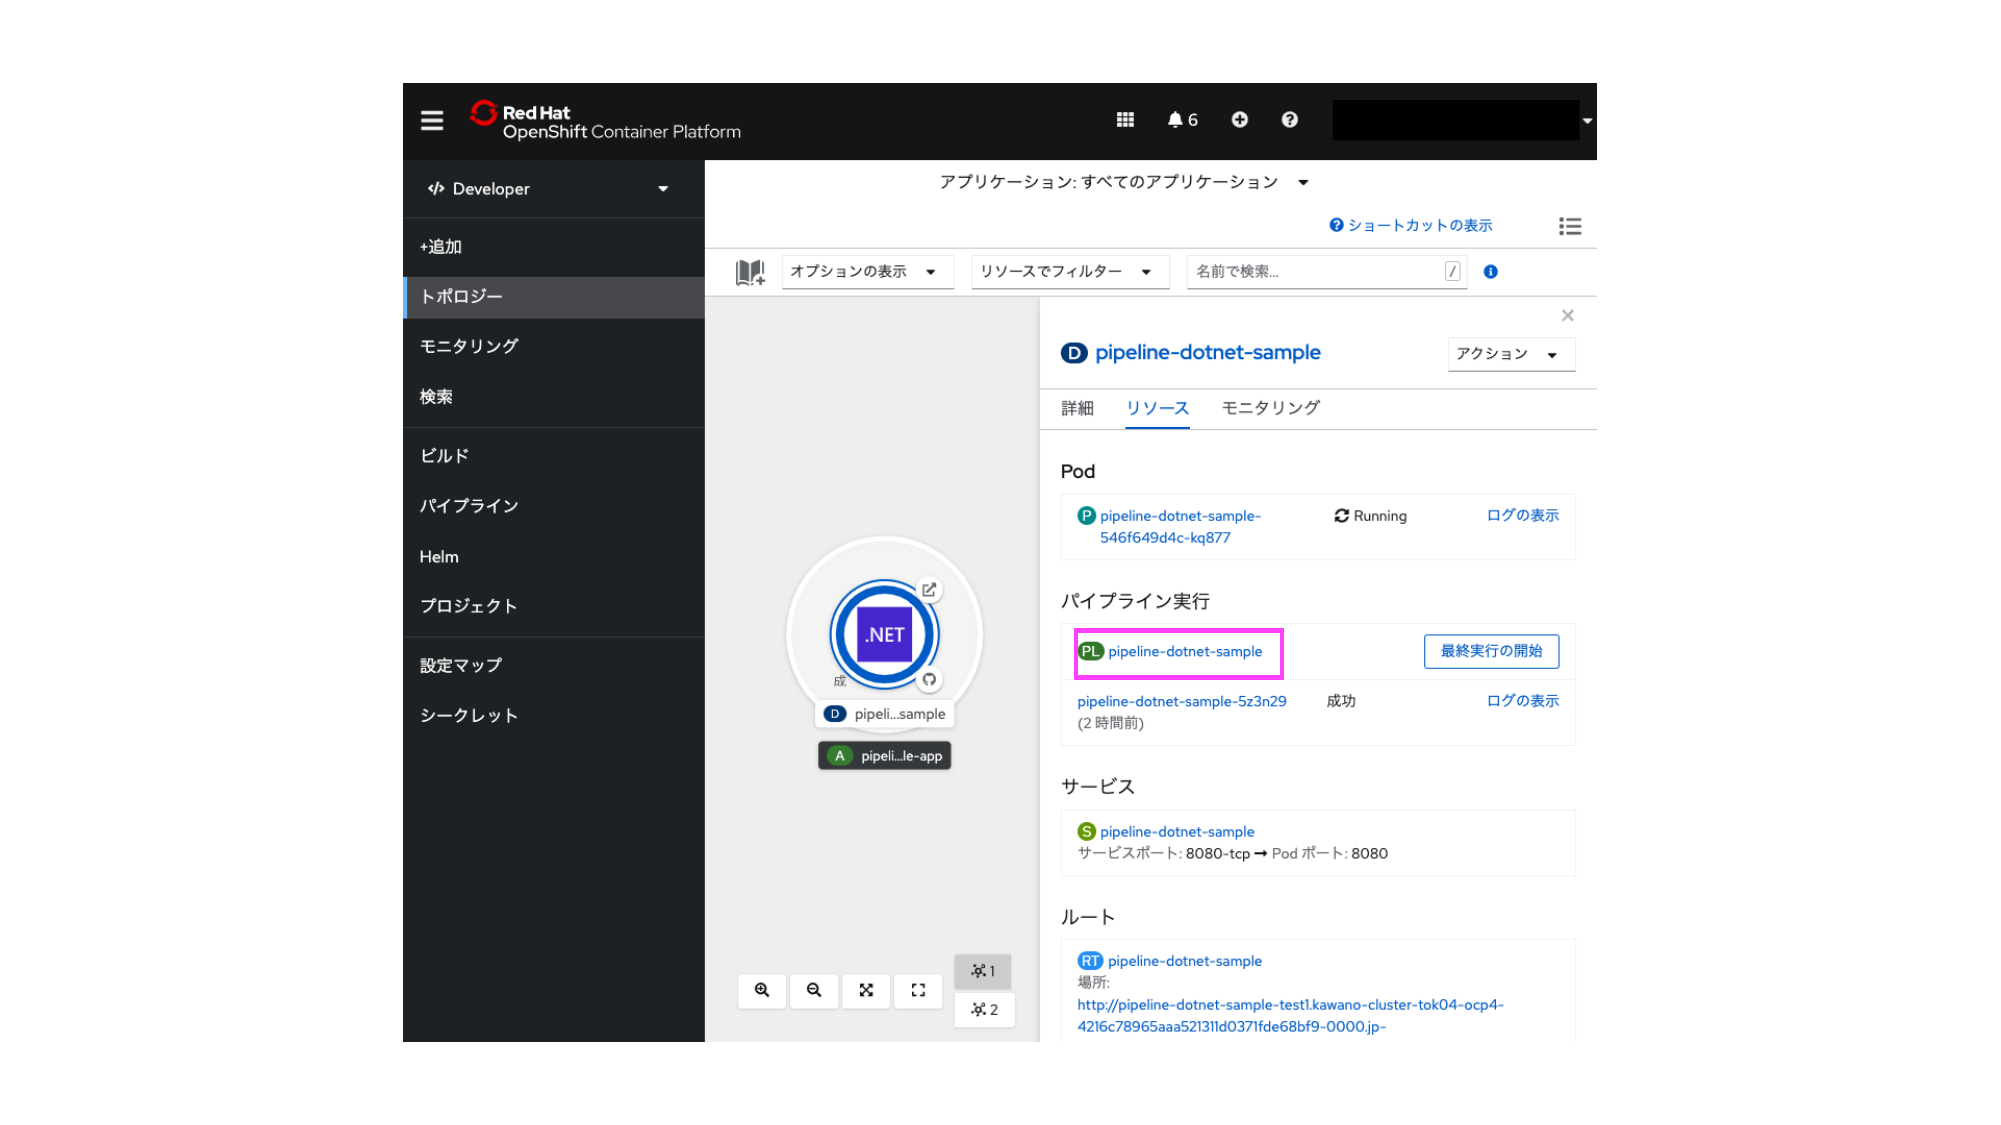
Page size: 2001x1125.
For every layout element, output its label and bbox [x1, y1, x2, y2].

text_box [403, 83, 1597, 1042]
